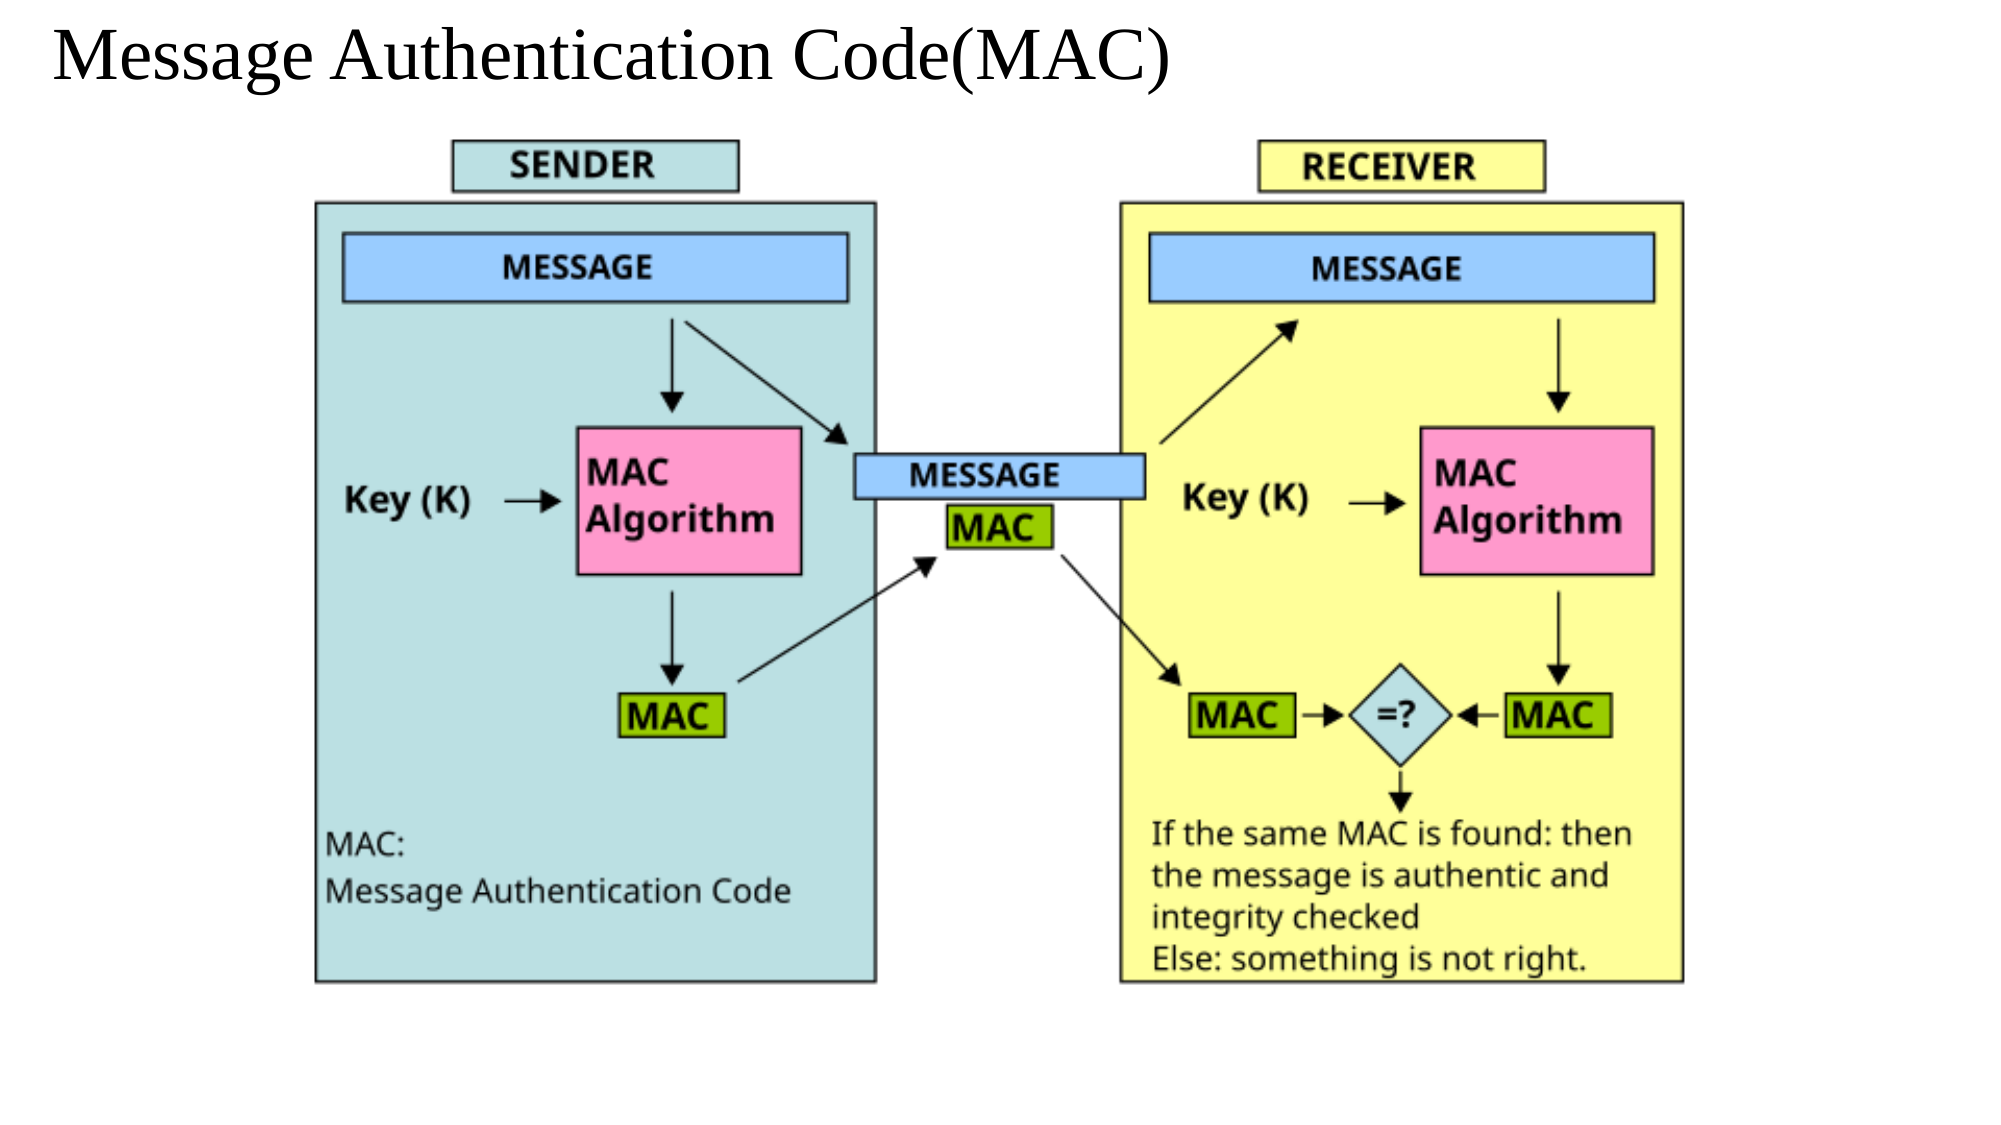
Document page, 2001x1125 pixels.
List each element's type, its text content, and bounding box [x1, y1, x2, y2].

picture [311, 136, 1689, 989]
text_box Message Authentication Code(MAC) [0, 0, 1576, 111]
